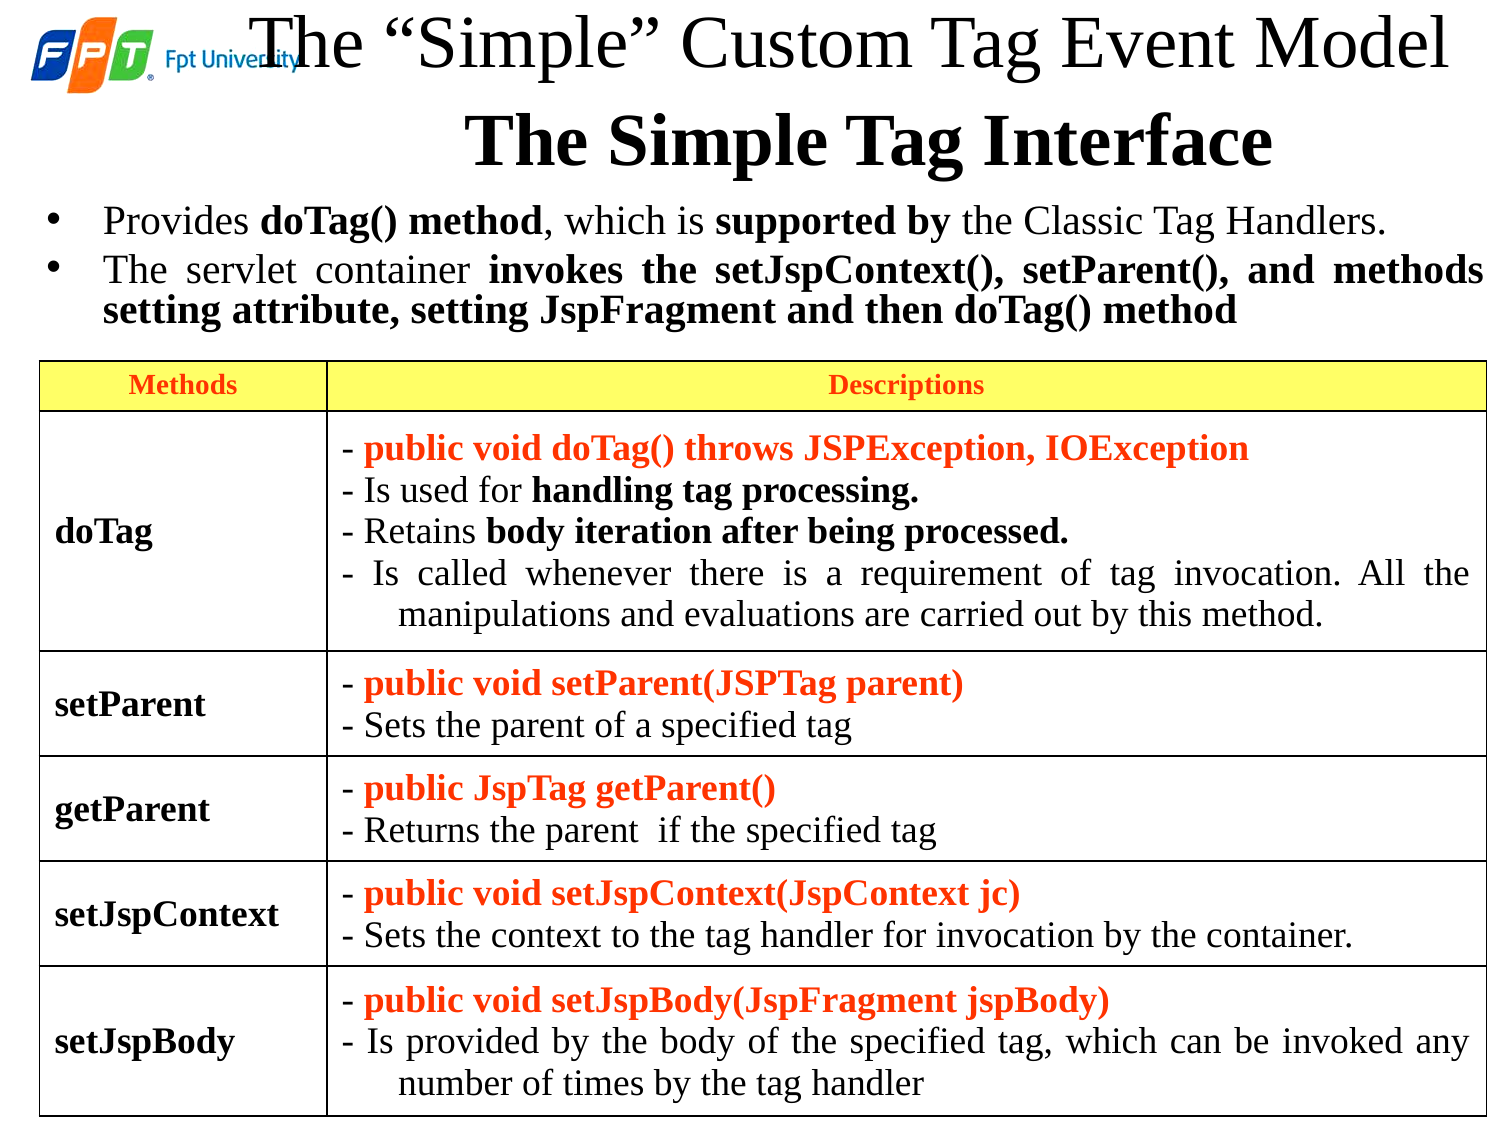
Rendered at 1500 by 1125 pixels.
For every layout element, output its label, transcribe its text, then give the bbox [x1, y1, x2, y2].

table_cell setParent [40, 652, 326, 755]
list Provides doTag() method, which is supported by the Classic Tag Handlers. The servlet container invokes the setJspContext(), setParent(), and methods setting attribute, setting JspFragment and then doTag() method [31, 195, 1500, 405]
title The “Simple” Custom Tag Event Model The Simple Tag Interface [217, 0, 1500, 175]
table_header Descriptions [328, 362, 1486, 410]
table_cell - public void doTag() throws JSPException, IOException - Is used for handling tag processing. - Retains body iteration after being processed. - Is called whenever there is a requirement of tag invocation. All the manipulations and evaluations are carried out by this method. [328, 412, 1486, 650]
table_cell doTag [40, 412, 326, 650]
table_cell setJspBody [40, 967, 326, 1115]
table_cell getParent [40, 757, 326, 860]
picture [0, 0, 217, 122]
table_cell setJspContext [40, 862, 326, 965]
table_cell - public void setParent(JSPTag parent) - Sets the parent of a specified tag [328, 652, 1486, 755]
table_cell - public void setJspBody(JspFragment jspBody) - Is provided by the body of the specified tag, which can be invoked any number of times by the tag handler [328, 967, 1486, 1115]
table_header Methods [40, 362, 326, 410]
table_cell - public JspTag getParent() - Returns the parent if the specified tag [328, 757, 1486, 860]
table_cell - public void setJspContext(JspContext jc) - Sets the context to the tag handler for invocation by the container. [328, 862, 1486, 965]
